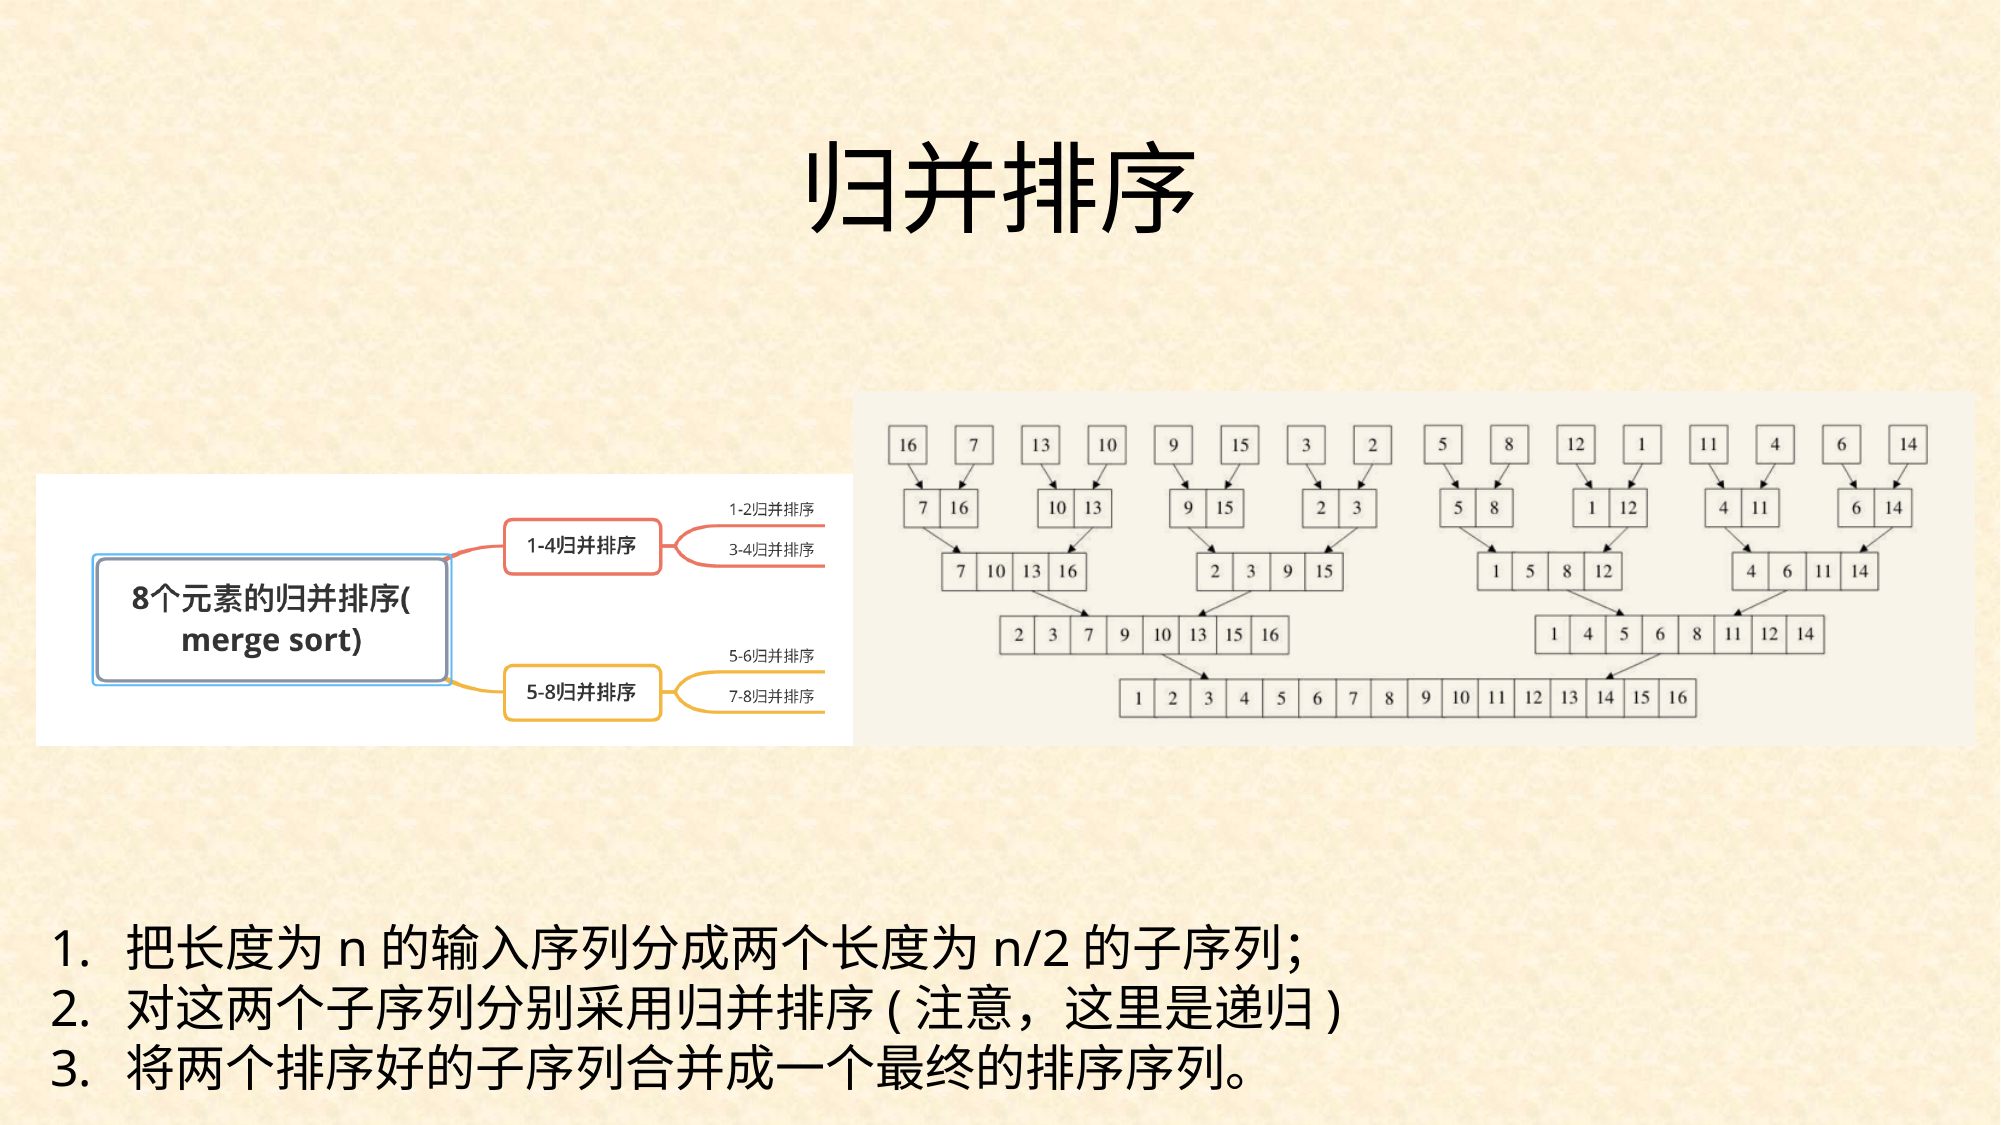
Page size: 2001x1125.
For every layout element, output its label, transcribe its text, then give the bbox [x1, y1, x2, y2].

text_box 把长度为n的输入序列分成两个长度为n/2的子序列； 对这两个子序列分别采用归并排序(注意，这里是递归) 将两个排序好的子序列合并成一个最终的排序序列。 [35, 908, 1393, 1104]
picture [0, 0, 2001, 1125]
text_box 归并排序 [336, 117, 1663, 253]
